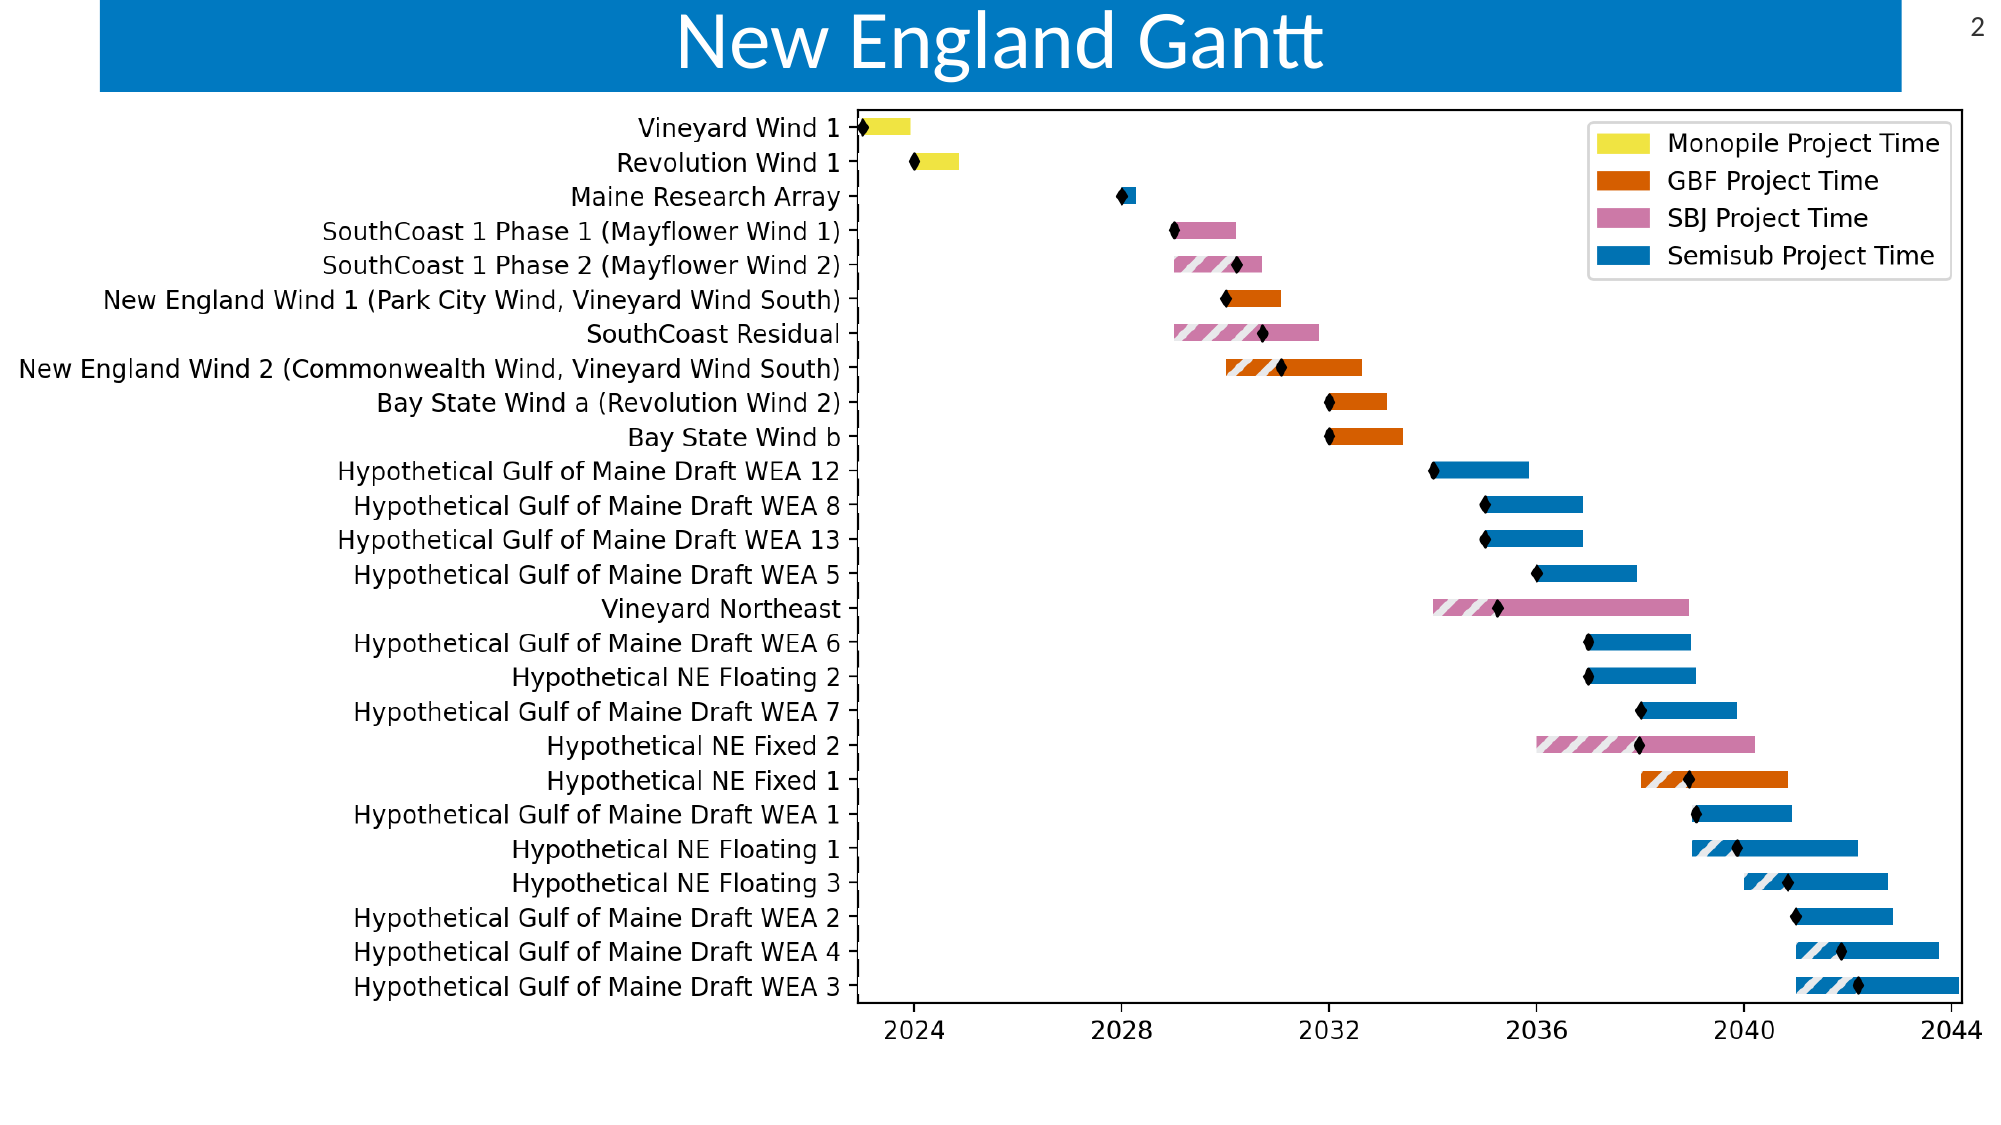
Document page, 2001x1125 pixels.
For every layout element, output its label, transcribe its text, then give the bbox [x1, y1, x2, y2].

picture [0, 92, 2000, 1062]
title New England Gantt [99, 0, 1902, 90]
